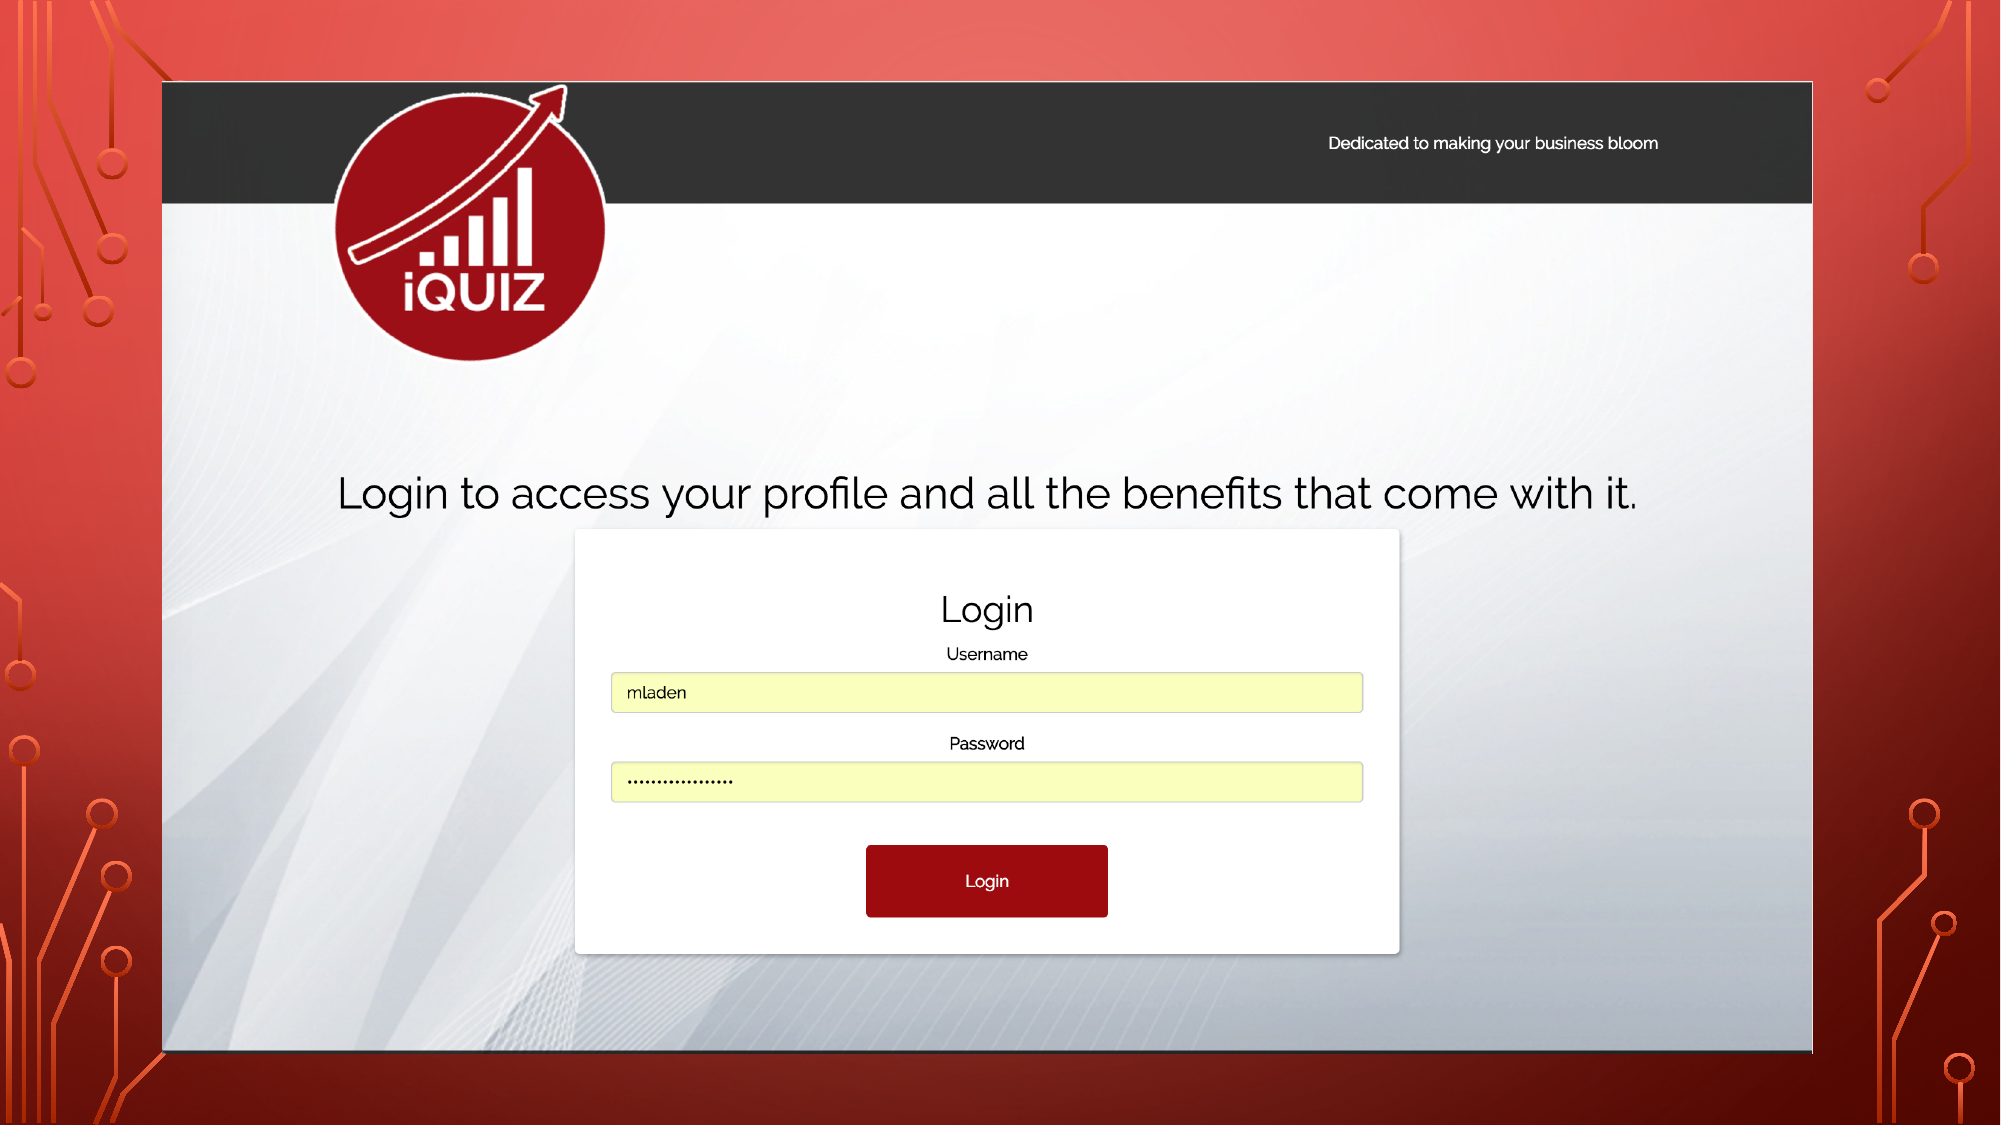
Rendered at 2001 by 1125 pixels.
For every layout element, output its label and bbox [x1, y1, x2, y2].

picture [161, 80, 1813, 1054]
